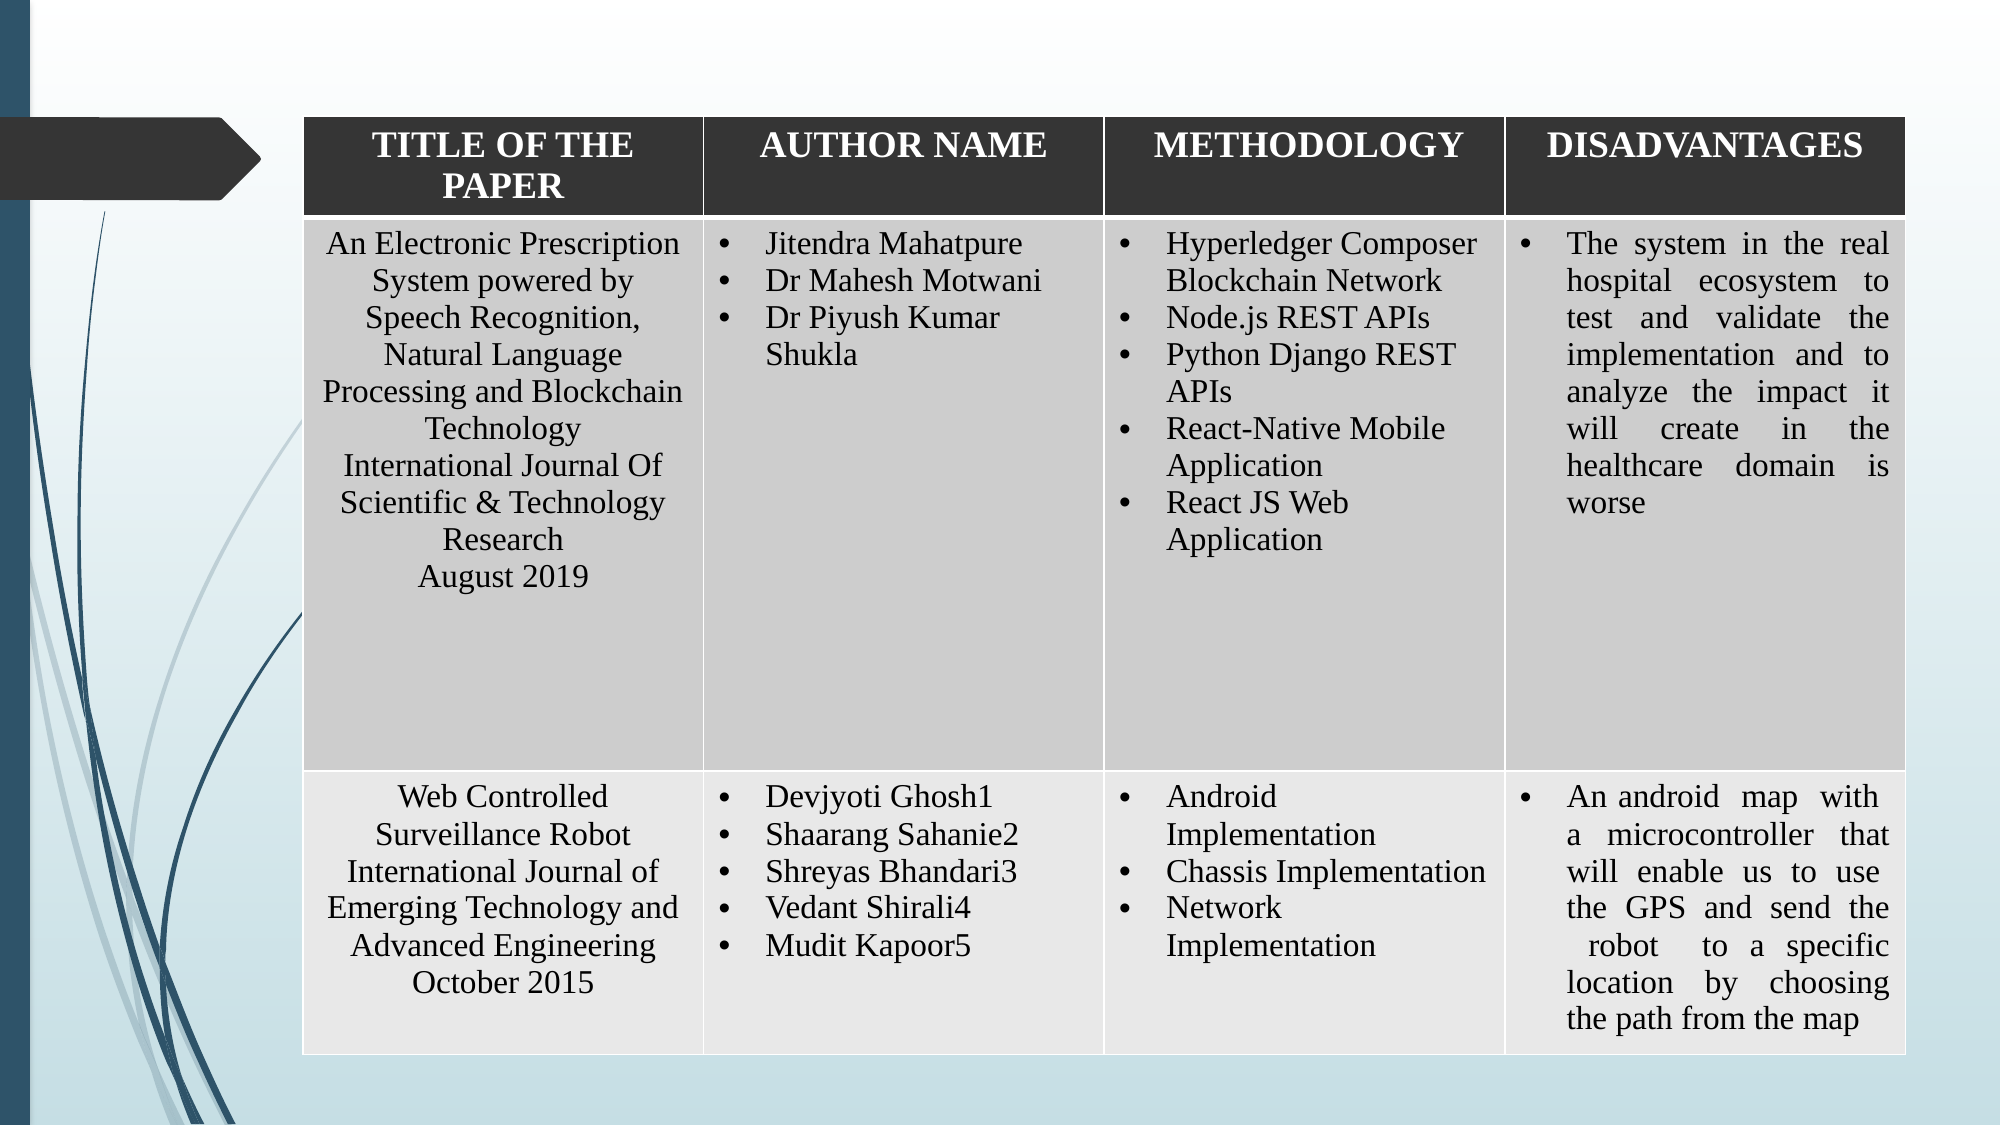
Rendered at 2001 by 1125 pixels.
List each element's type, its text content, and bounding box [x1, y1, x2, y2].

table_cell Web Controlled Surveillance Robot International Journal of Emerging Technology and Advanced Engineering October 2015 [304, 772, 703, 1054]
table_header DISADVANTAGES [1506, 117, 1905, 215]
table_cell Jitendra Mahatpure Dr Mahesh Motwani Dr Piyush Kumar Shukla [704, 220, 1103, 770]
table_header METHODOLOGY [1105, 117, 1504, 215]
table_cell Devjyoti Ghosh1 Shaarang Sahanie2 Shreyas Bhandari3 Vedant Shirali4 Mudit Kapoor5 [704, 772, 1103, 1054]
table_cell The system in the real hospital ecosystem to test and validate the implementation and to analyze the impact it will create in the healthcare domain is worse [1506, 220, 1905, 770]
table_header TITLE OF THE PAPER [304, 117, 703, 215]
table_cell An Electronic Prescription System powered by Speech Recognition, Natural Language Processing and Blockchain Technology International Journal Of Scientific & Technology Research August 2019 [304, 220, 703, 770]
table_cell Android Implementation Chassis Implementation Network Implementation [1105, 772, 1504, 1054]
table_cell An android map with a microcontroller that will enable us to use the GPS and send the robot to a specific location by choosing the path from the map [1506, 772, 1905, 1054]
table_cell Hyperledger Composer Blockchain Network Node.js REST APIs Python Django REST APIs React-Native Mobile Application React JS Web Application [1105, 220, 1504, 770]
table_header AUTHOR NAME [704, 117, 1103, 215]
